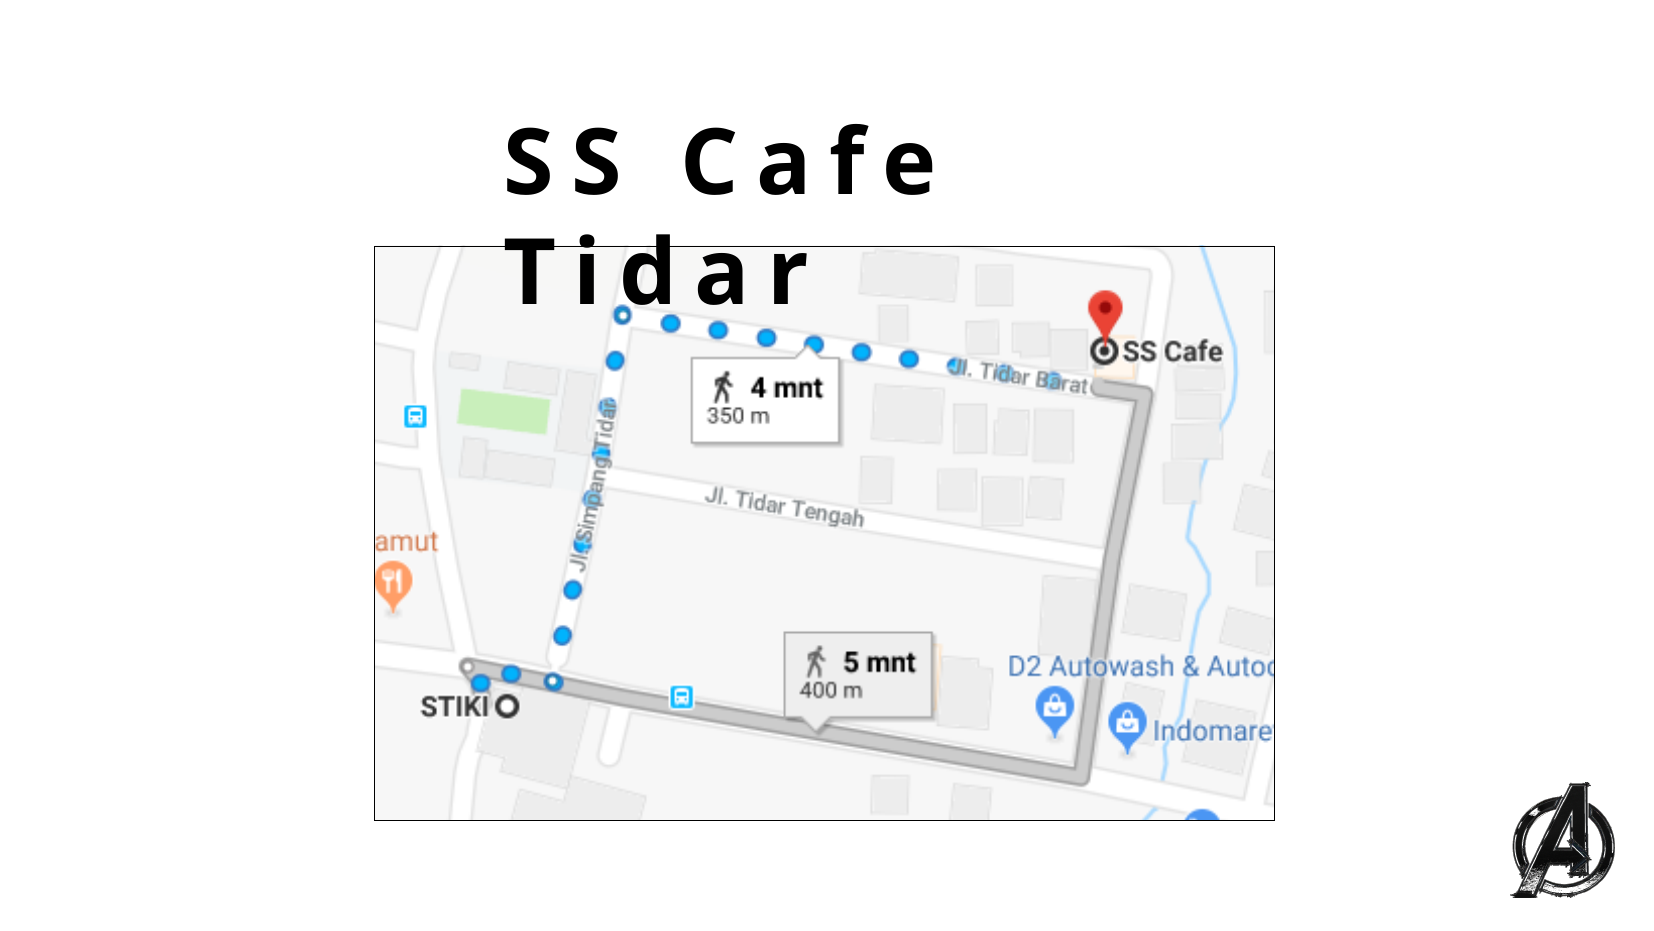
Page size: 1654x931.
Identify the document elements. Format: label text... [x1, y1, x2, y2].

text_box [1469, 749, 1622, 898]
text_box SS Cafe Tidar [488, 95, 1142, 203]
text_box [374, 245, 1275, 822]
